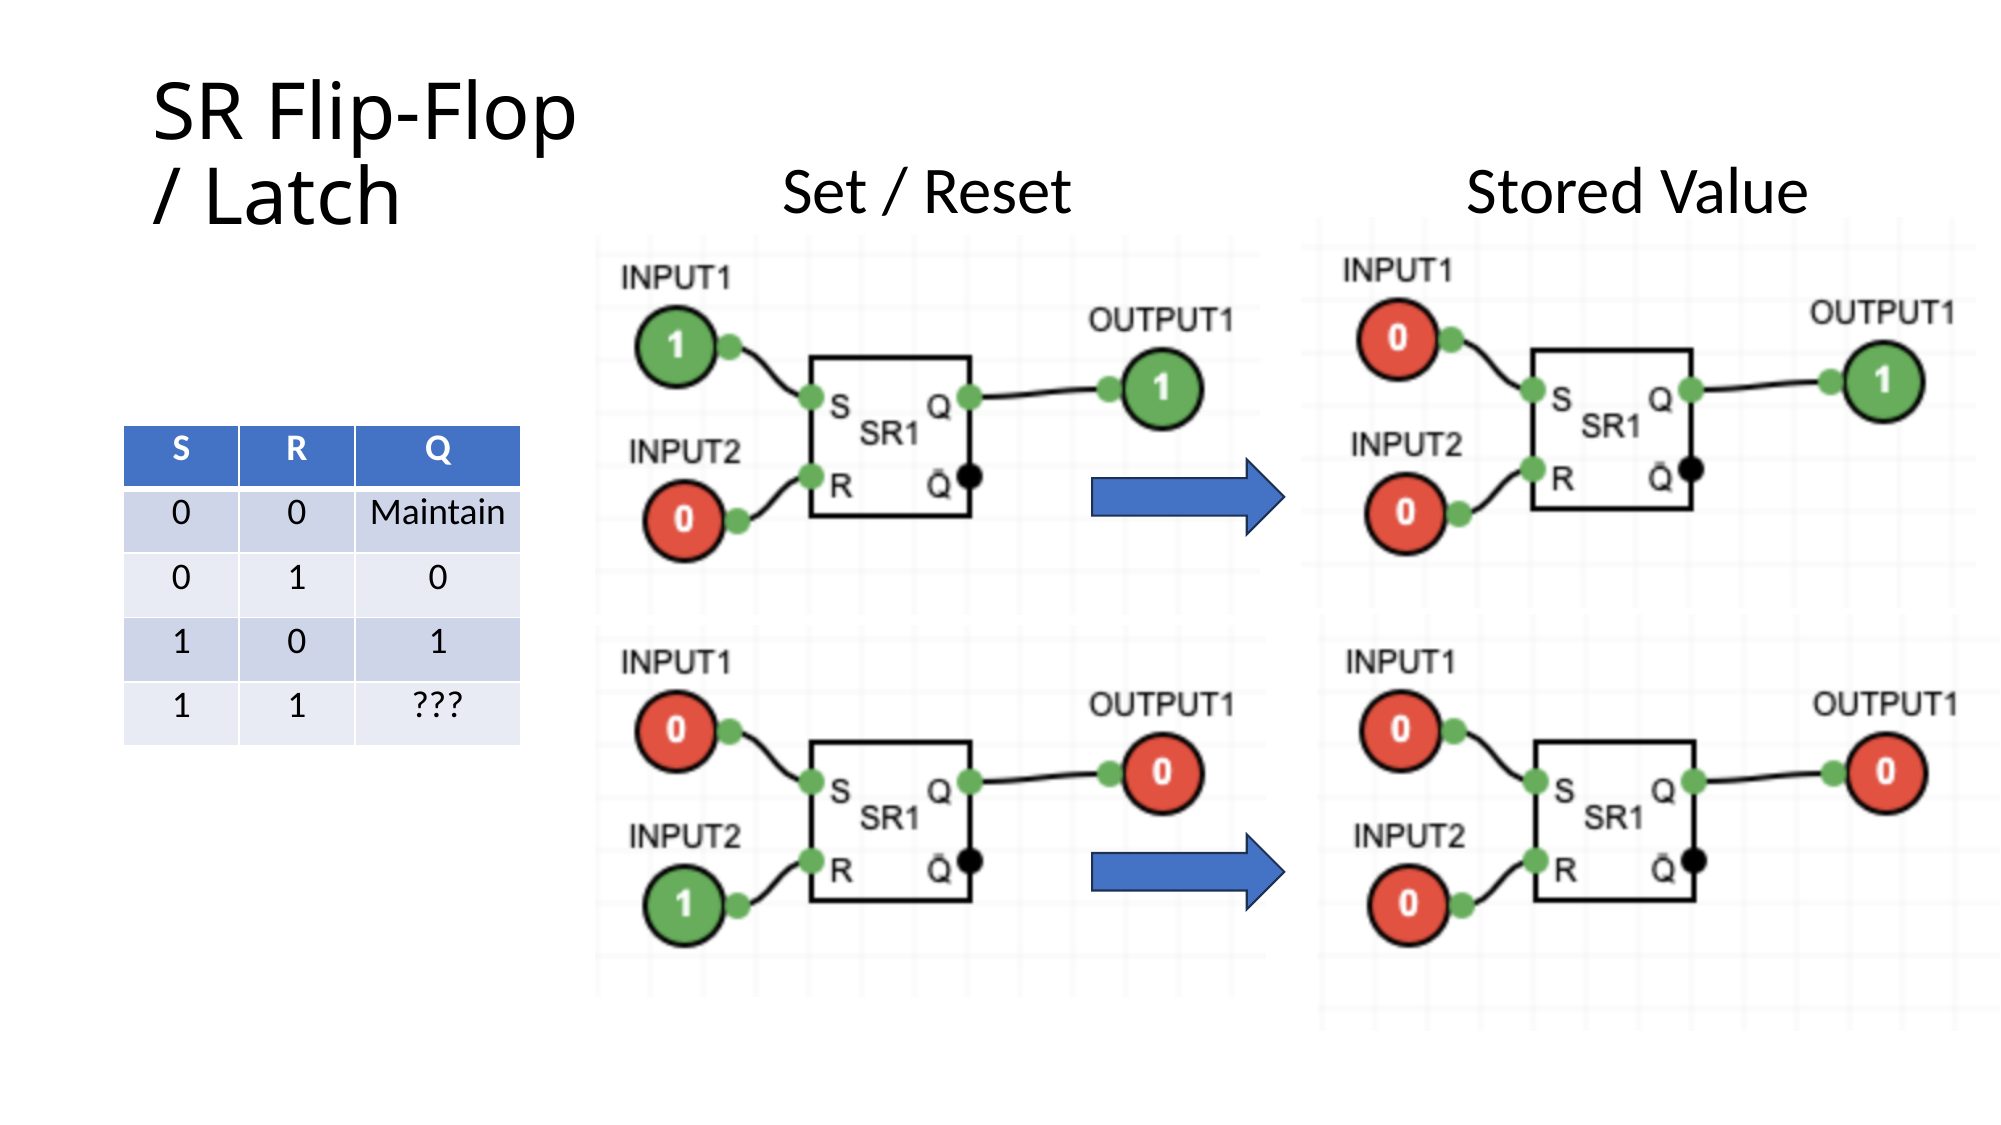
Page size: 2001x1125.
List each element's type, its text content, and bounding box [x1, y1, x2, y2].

table_cell 0 [240, 492, 354, 552]
table_cell 1 [124, 618, 238, 681]
picture [595, 625, 1266, 997]
table_header Q [356, 426, 520, 486]
text_box [1260, 471, 1286, 523]
picture [1301, 217, 1976, 608]
table_cell 0 [124, 492, 238, 552]
table_cell 0 [240, 618, 354, 681]
text_box Set / Reset [767, 139, 1088, 234]
table_header R [240, 426, 354, 486]
picture [595, 235, 1260, 615]
table_header S [124, 426, 238, 486]
table_cell 0 [356, 554, 520, 617]
table_cell ??? [356, 683, 520, 745]
text_box Stored Value [1451, 139, 1825, 217]
table_cell 1 [240, 683, 354, 745]
table_cell Maintain [356, 492, 520, 552]
title SR Flip-Flop / Latch [137, 59, 596, 254]
table_cell 1 [124, 683, 238, 745]
table_cell 1 [356, 618, 520, 681]
table_cell 1 [240, 554, 354, 617]
table_cell 0 [124, 554, 238, 617]
text_box [1266, 852, 1286, 892]
picture [1317, 614, 2000, 1031]
